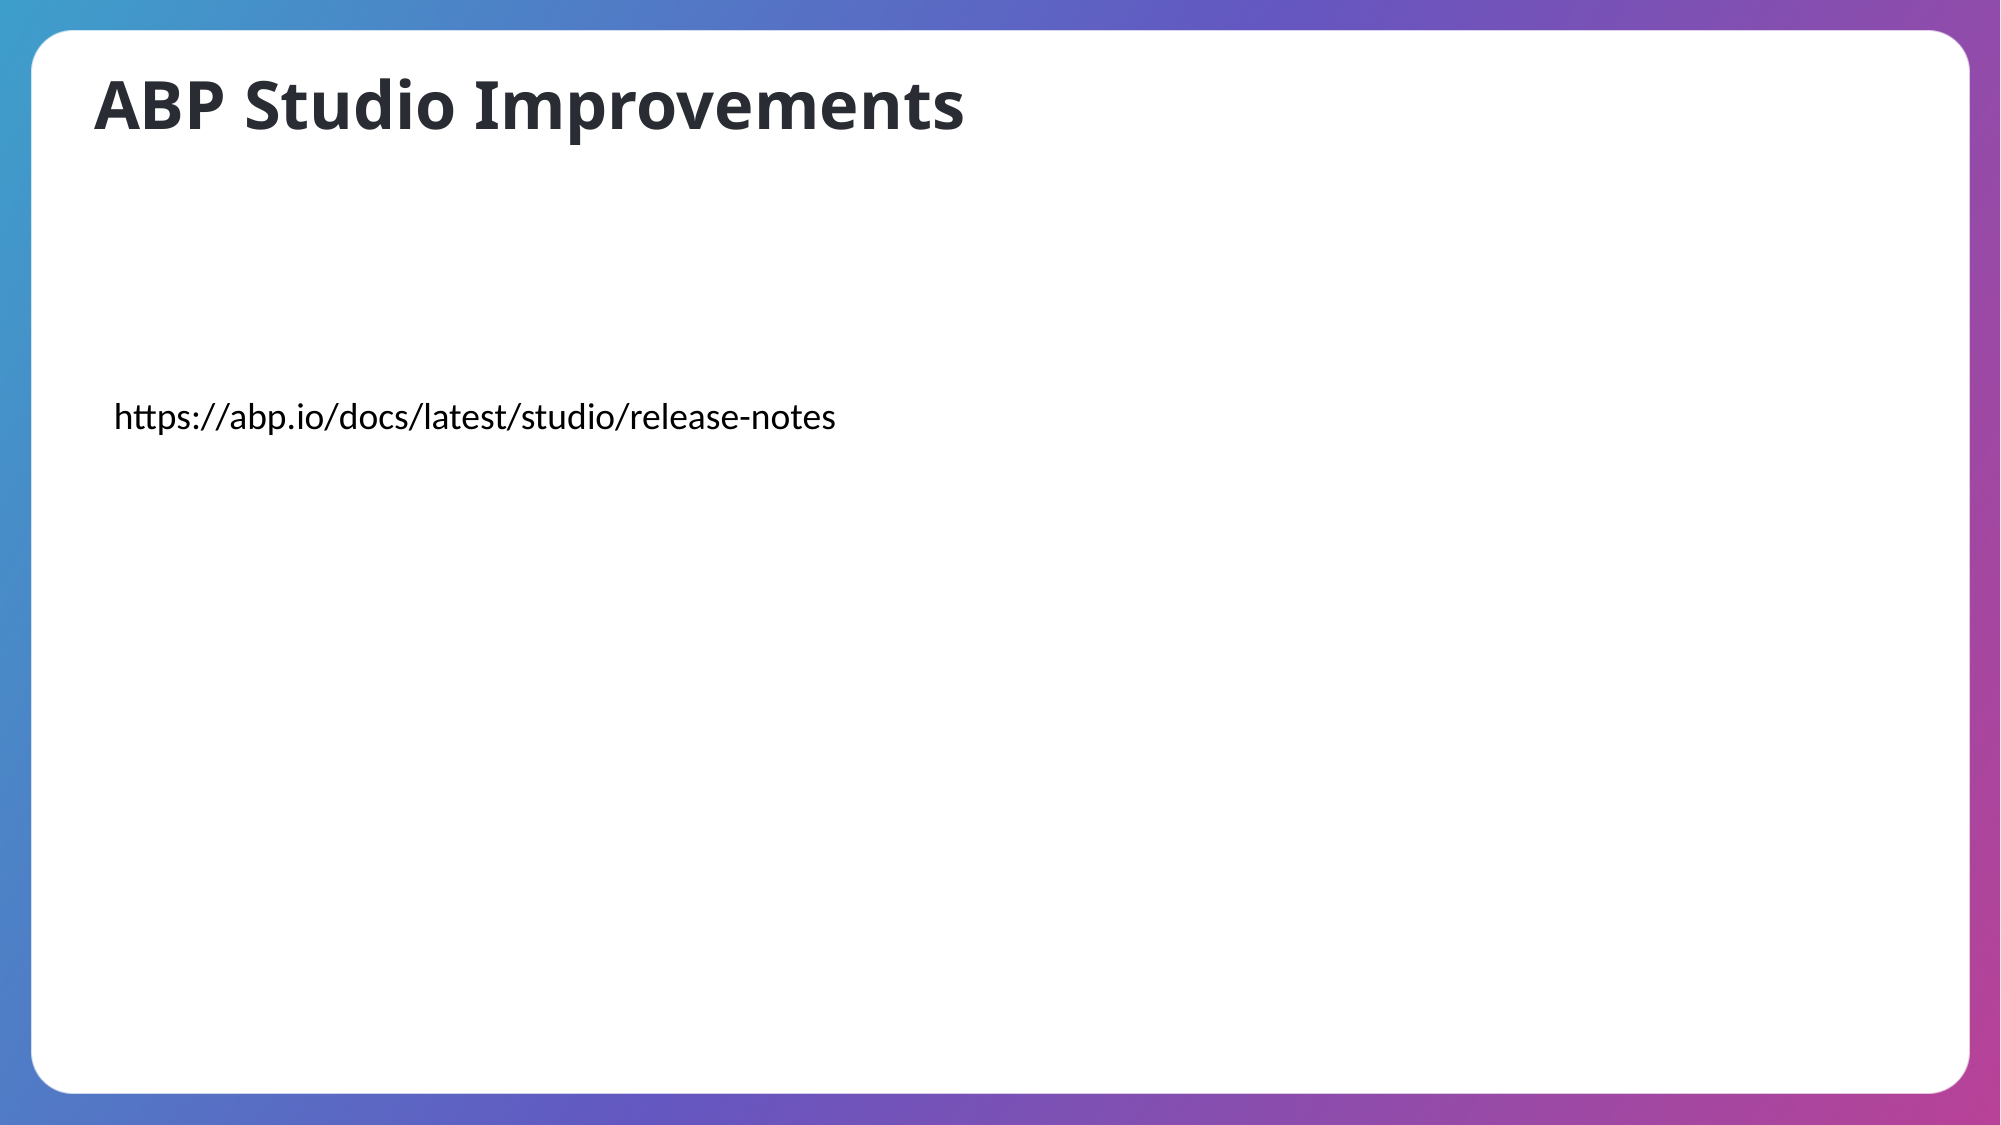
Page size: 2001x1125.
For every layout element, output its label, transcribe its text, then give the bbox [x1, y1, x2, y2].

text_box ABP Studio Improvements [79, 55, 1374, 151]
text_box https://abp.io/docs/latest/studio/release-notes [99, 384, 1099, 444]
picture [0, 0, 2001, 1125]
